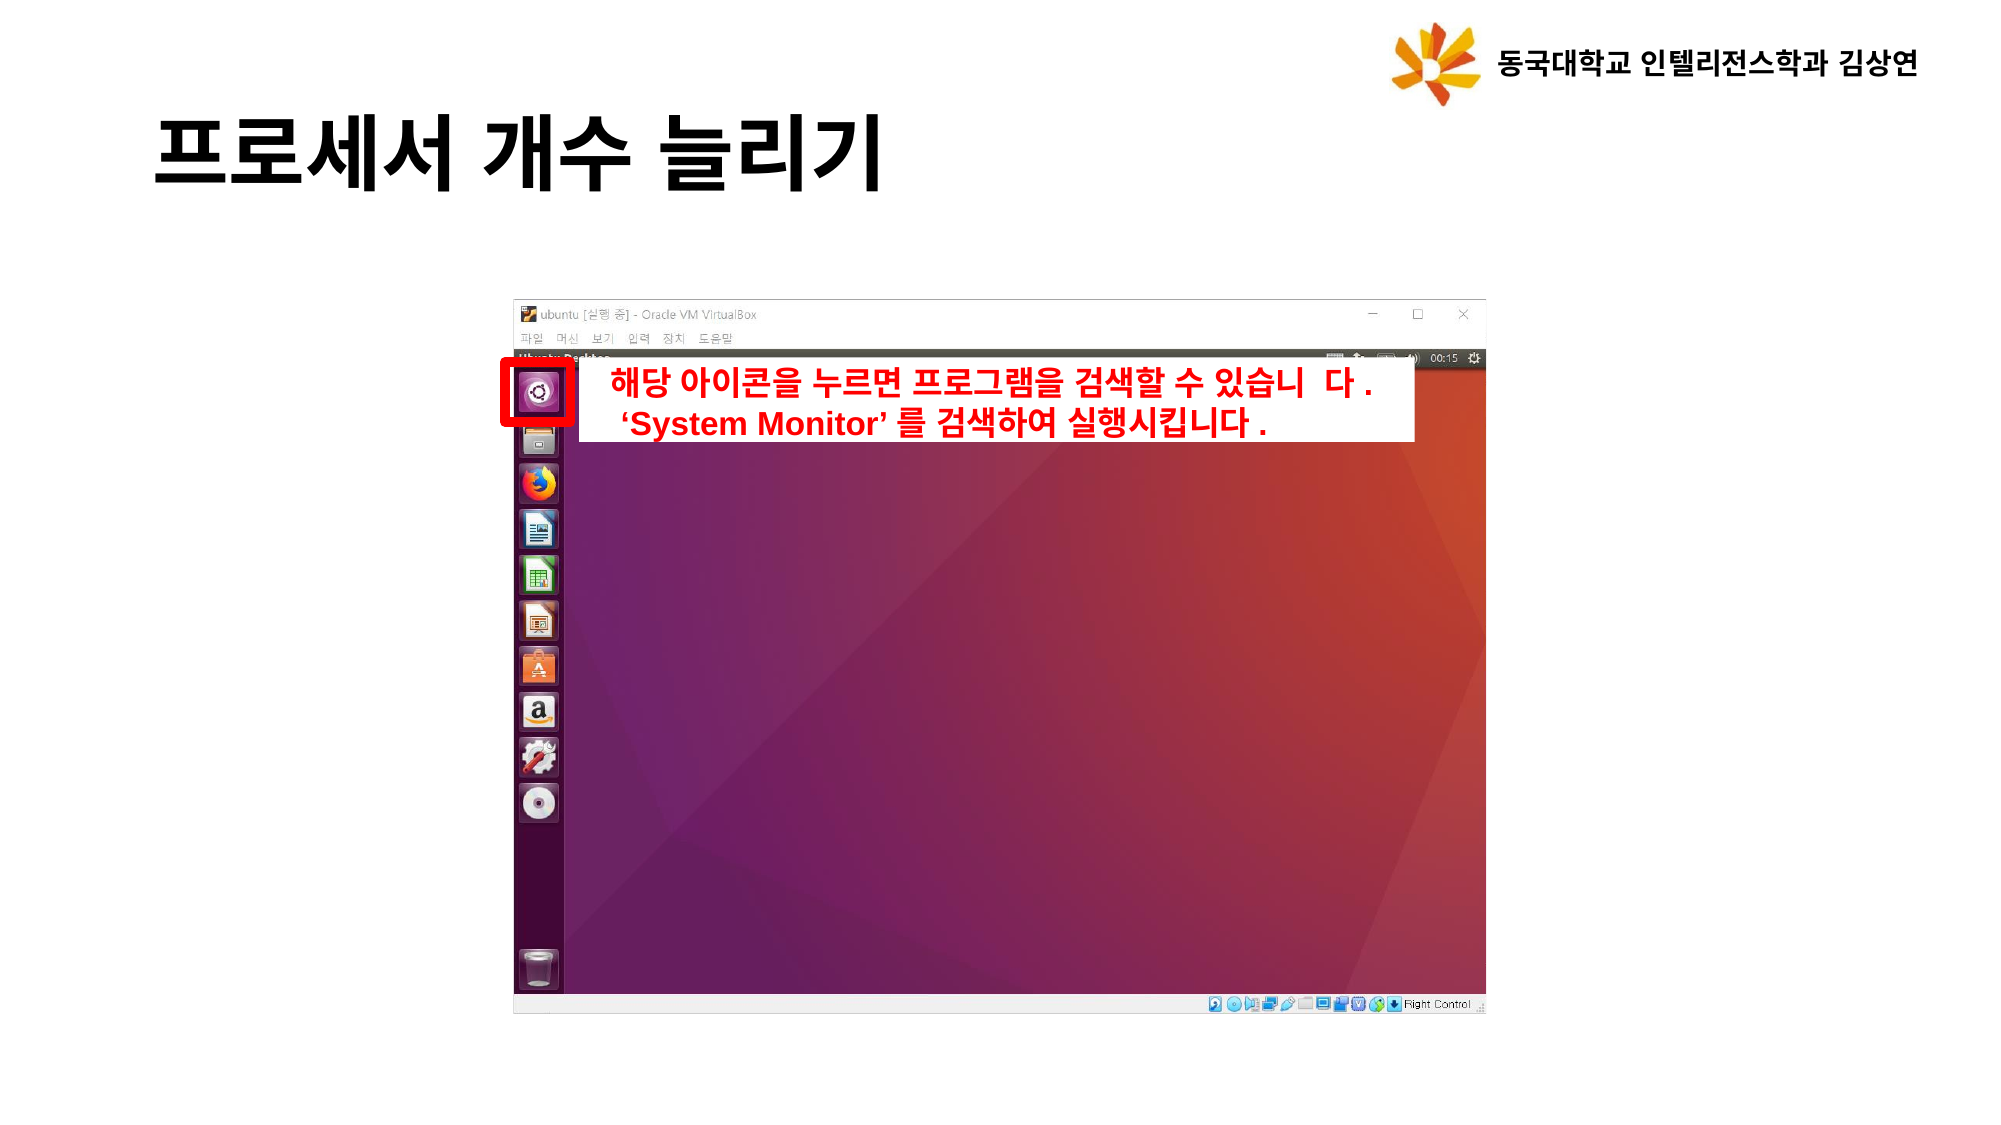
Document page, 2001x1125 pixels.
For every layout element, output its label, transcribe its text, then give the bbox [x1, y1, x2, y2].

text_box [513, 299, 1487, 1014]
text_box 동국대학교 인텔리전스학과 김상연 [1495, 43, 1970, 81]
text_box 해당 아이콘을 누르면 프로그램을 검색할 수 있습니 다. ‘System Monitor’를 검색하여 실행시킵니다. [579, 357, 1415, 442]
text_box [1389, 22, 1482, 110]
text_box [504, 361, 571, 422]
title 프로세서 개수 늘리기 [150, 99, 951, 290]
